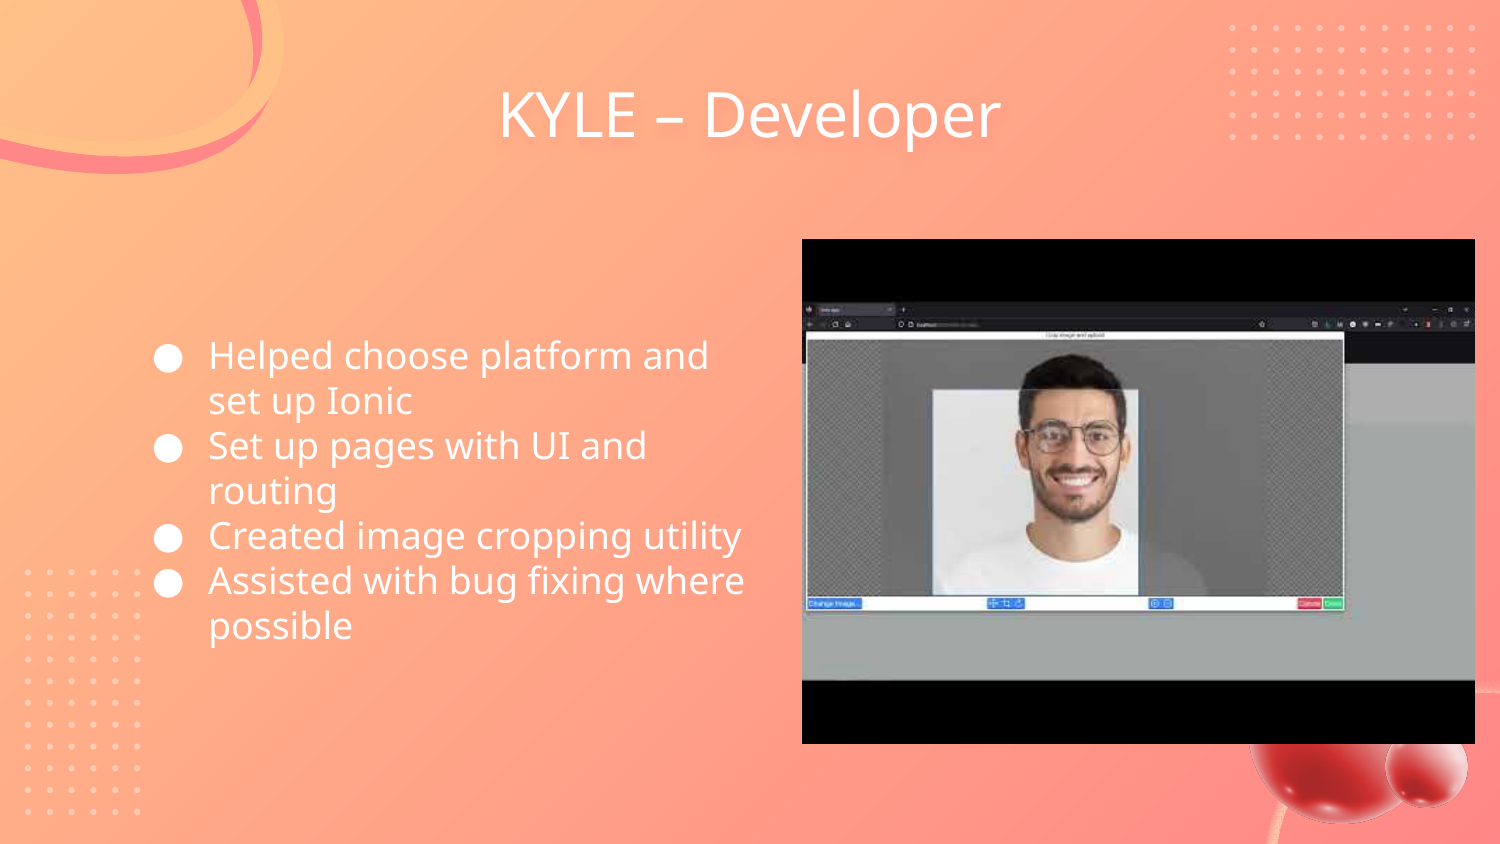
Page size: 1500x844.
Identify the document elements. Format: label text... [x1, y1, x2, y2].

title KYLE – Developer [118, 60, 1382, 150]
text_box Helped choose platform and set up Ionic Set up pages with UI and routing Created image cropping utility Assisted with bug fixing where possible [118, 317, 778, 663]
picture [802, 238, 1476, 824]
